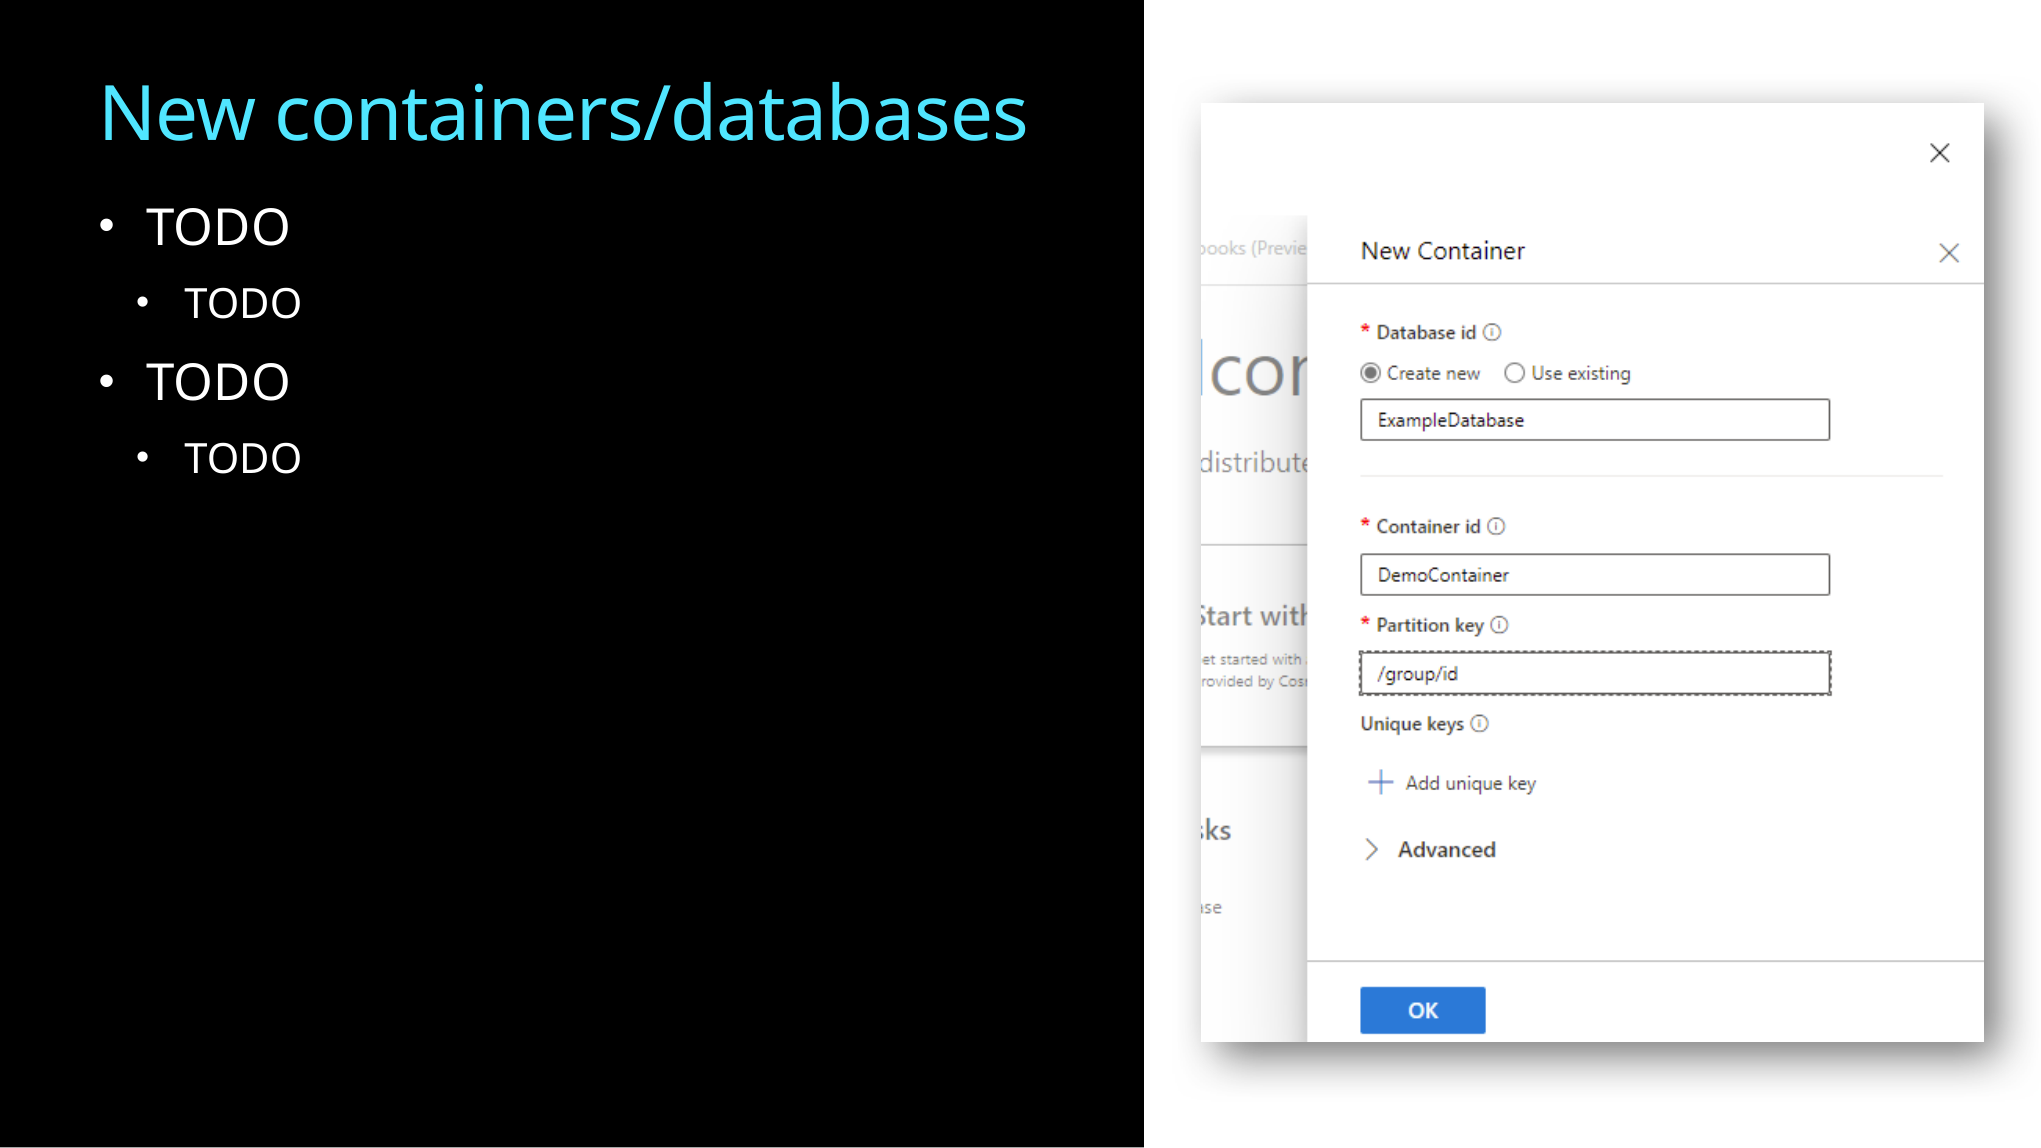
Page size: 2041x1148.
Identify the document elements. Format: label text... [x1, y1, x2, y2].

picture [1201, 103, 1984, 1042]
text_box TODO TODO TODO TODO [98, 194, 1041, 482]
text_box New containers/databases [98, 63, 1104, 156]
text_box [0, 0, 1145, 1148]
